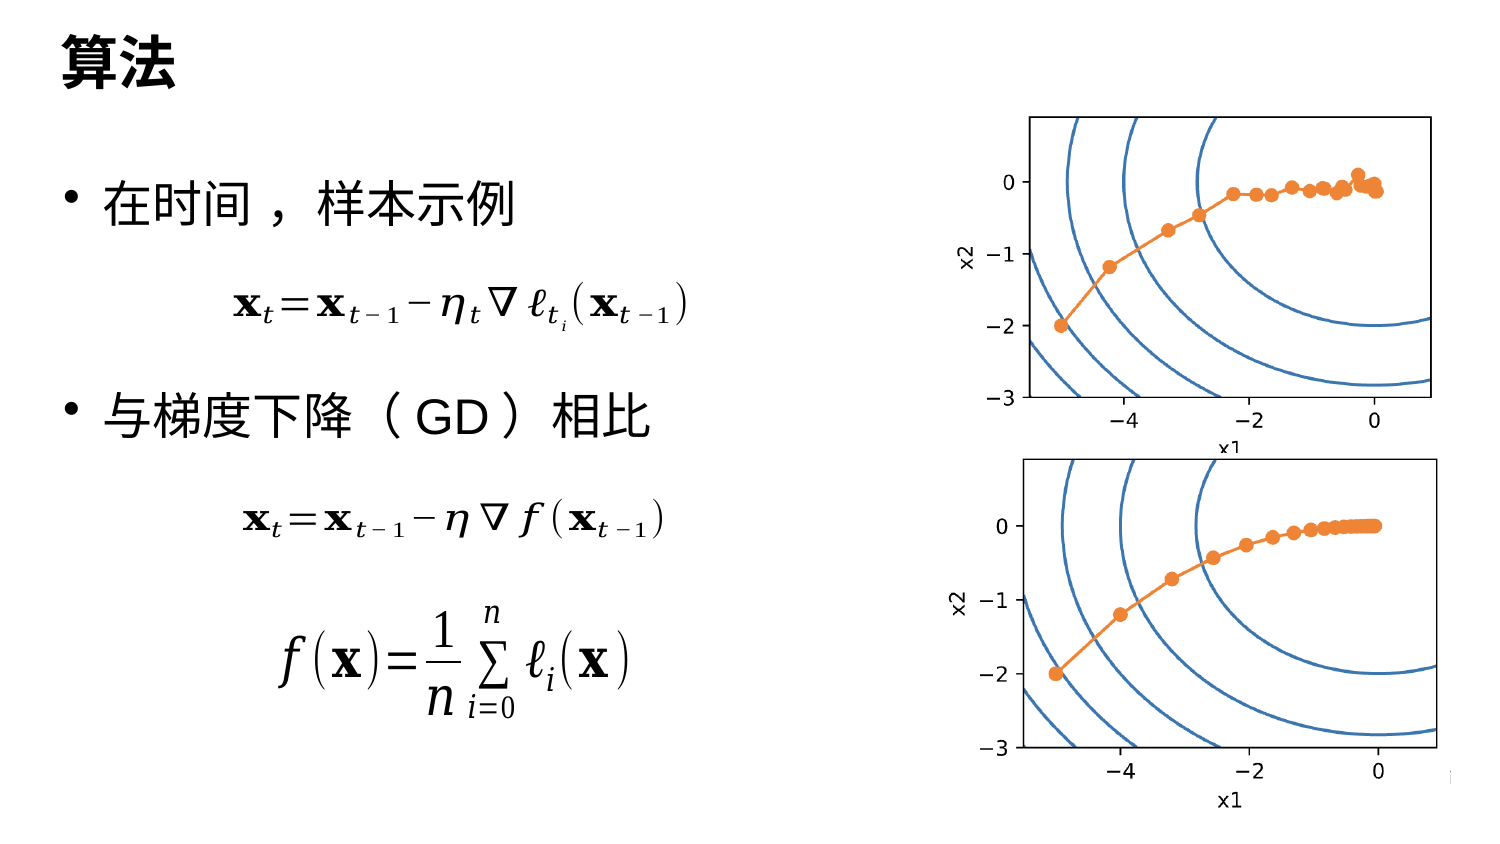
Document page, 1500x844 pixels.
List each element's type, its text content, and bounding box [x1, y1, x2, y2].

picture [942, 111, 1454, 818]
title 算法 [52, 18, 1400, 109]
